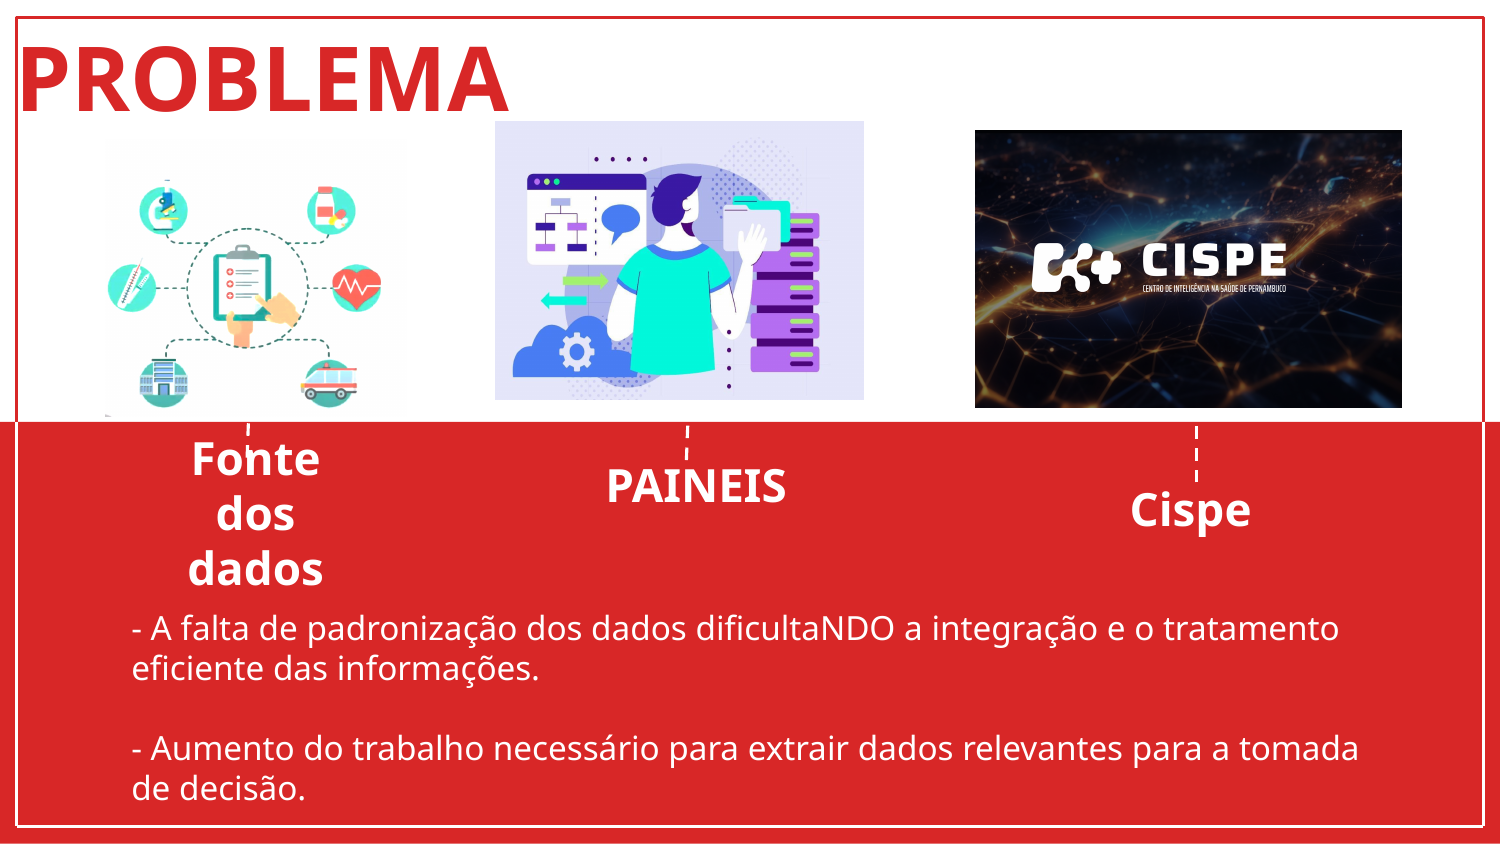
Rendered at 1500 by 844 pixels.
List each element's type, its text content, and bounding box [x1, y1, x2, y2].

picture [104, 139, 407, 418]
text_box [246, 426, 250, 458]
picture [974, 130, 1402, 409]
subtitle PAINEIS [582, 458, 810, 510]
title O PROBLEMA [0, 7, 786, 116]
subtitle Cispe [1083, 482, 1310, 534]
subtitle - A falta de padronização dos dados dificultaNDO a integração e o tratamento eficiente das informações. - Aumento do trabalho necessário para extrair dados relevantes para a tomada de decisão. [116, 592, 1413, 755]
picture [494, 121, 864, 400]
subtitle Fonte dos dados [142, 486, 369, 538]
